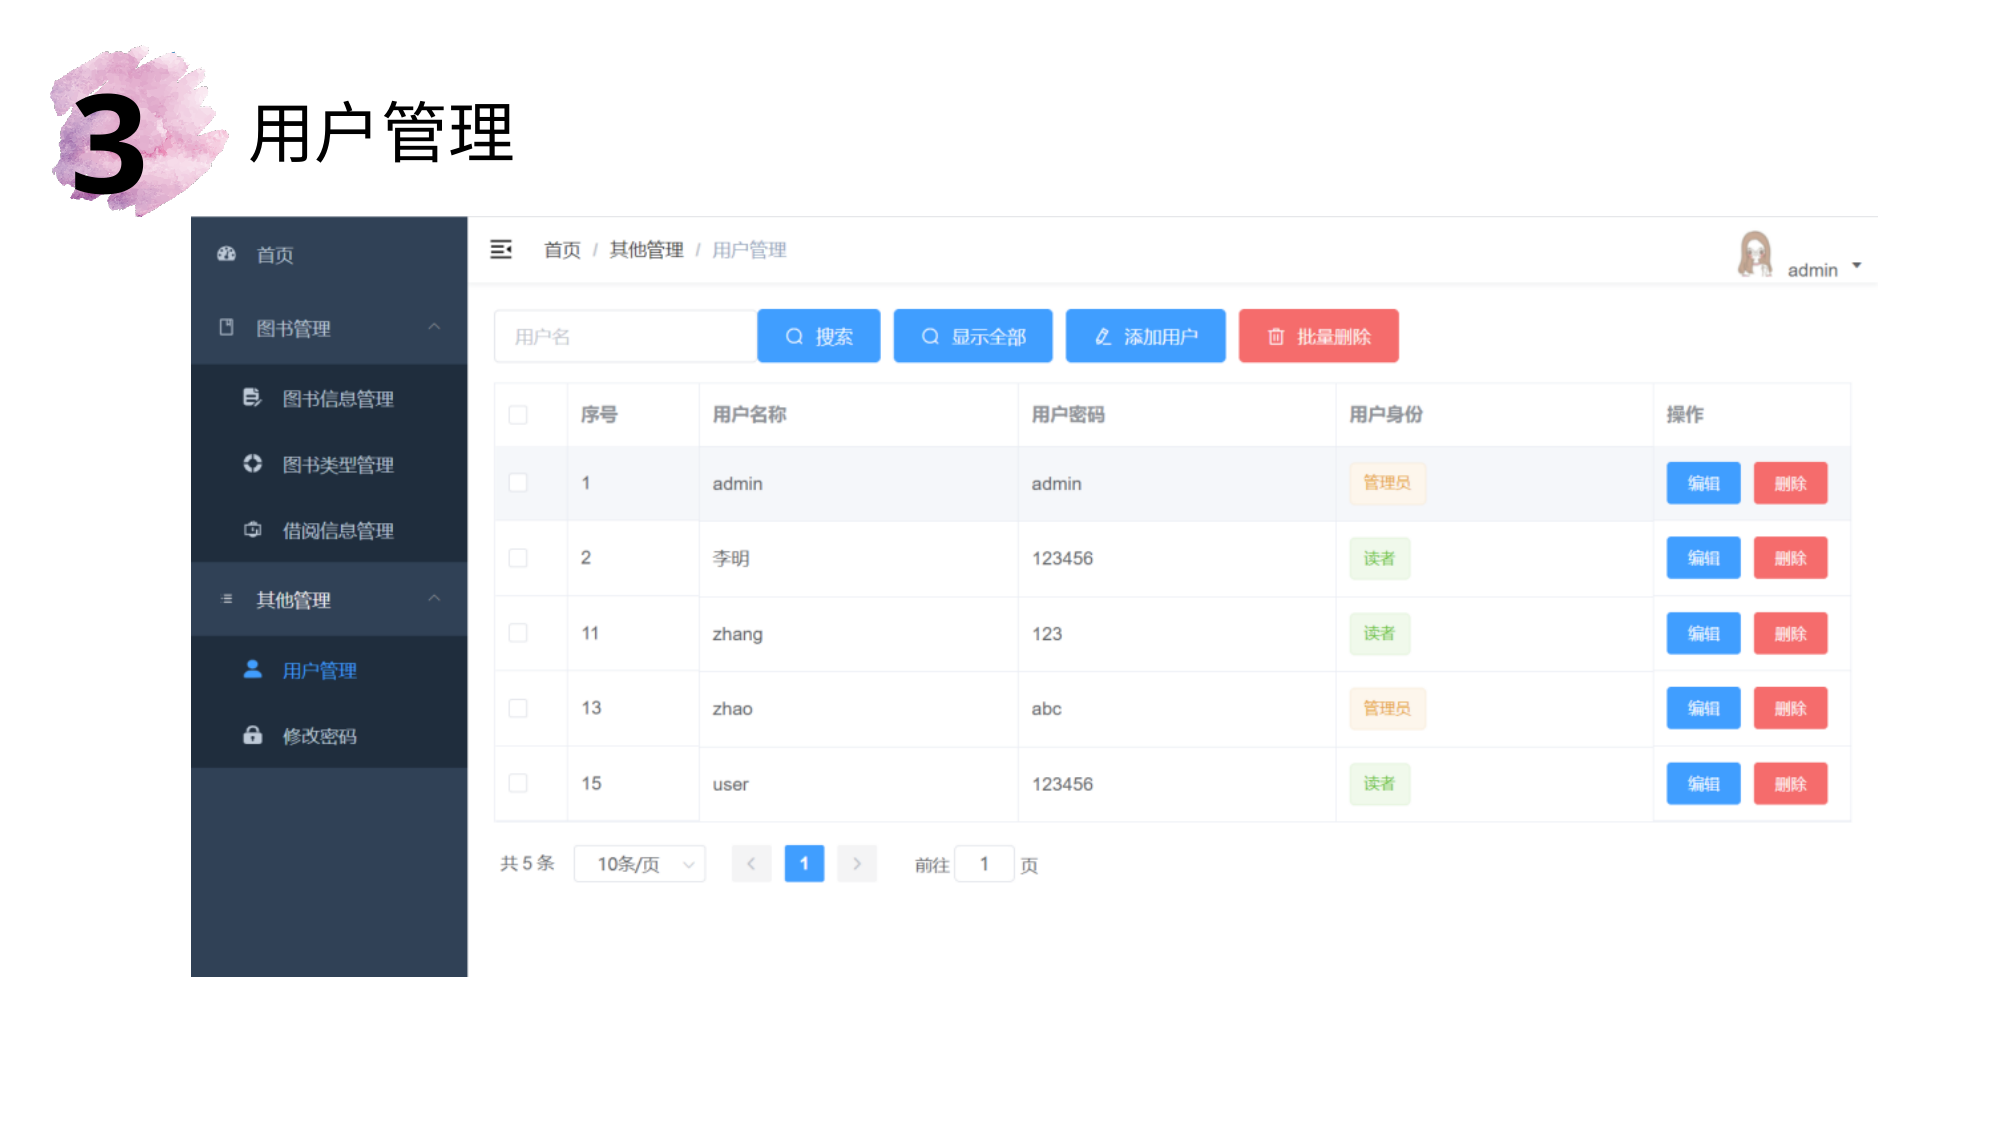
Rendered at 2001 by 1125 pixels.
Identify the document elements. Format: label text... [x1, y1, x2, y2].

picture [191, 216, 1878, 977]
text_box 用户管理 [233, 83, 674, 178]
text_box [50, 45, 229, 230]
